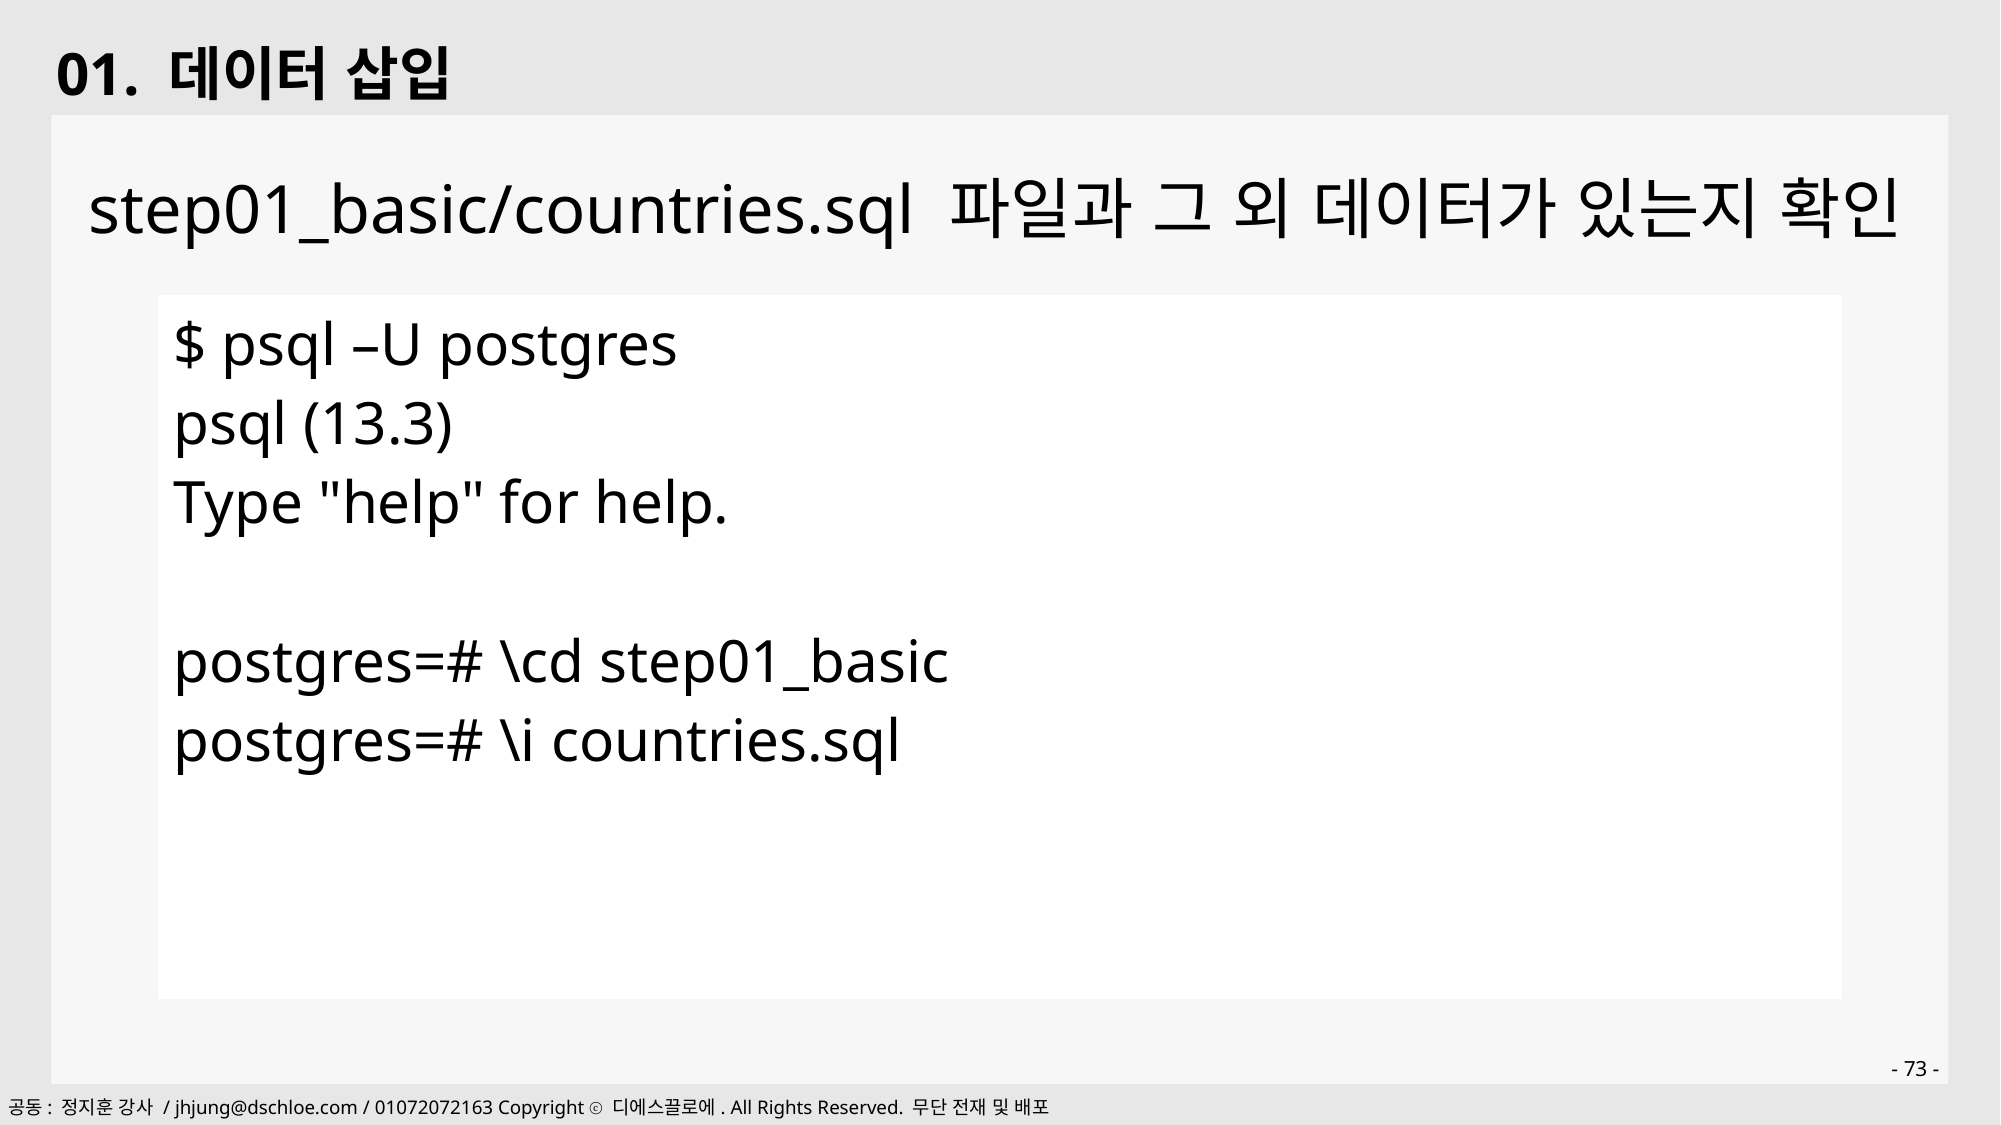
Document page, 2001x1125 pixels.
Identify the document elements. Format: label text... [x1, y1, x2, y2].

text_box step01_basic/countries.sql 파일과 그 외 데이터가 있는지 확인 [73, 159, 1919, 254]
table_header $ psql –U postgres psql (13.3) Type "help" for help. postgres=# \cd step01_basic postgres=# \i countries.sql [159, 297, 1841, 994]
text_box 01. 데이터 삽입 [41, 30, 484, 115]
slide_number - 73 - [1504, 1039, 1955, 1100]
